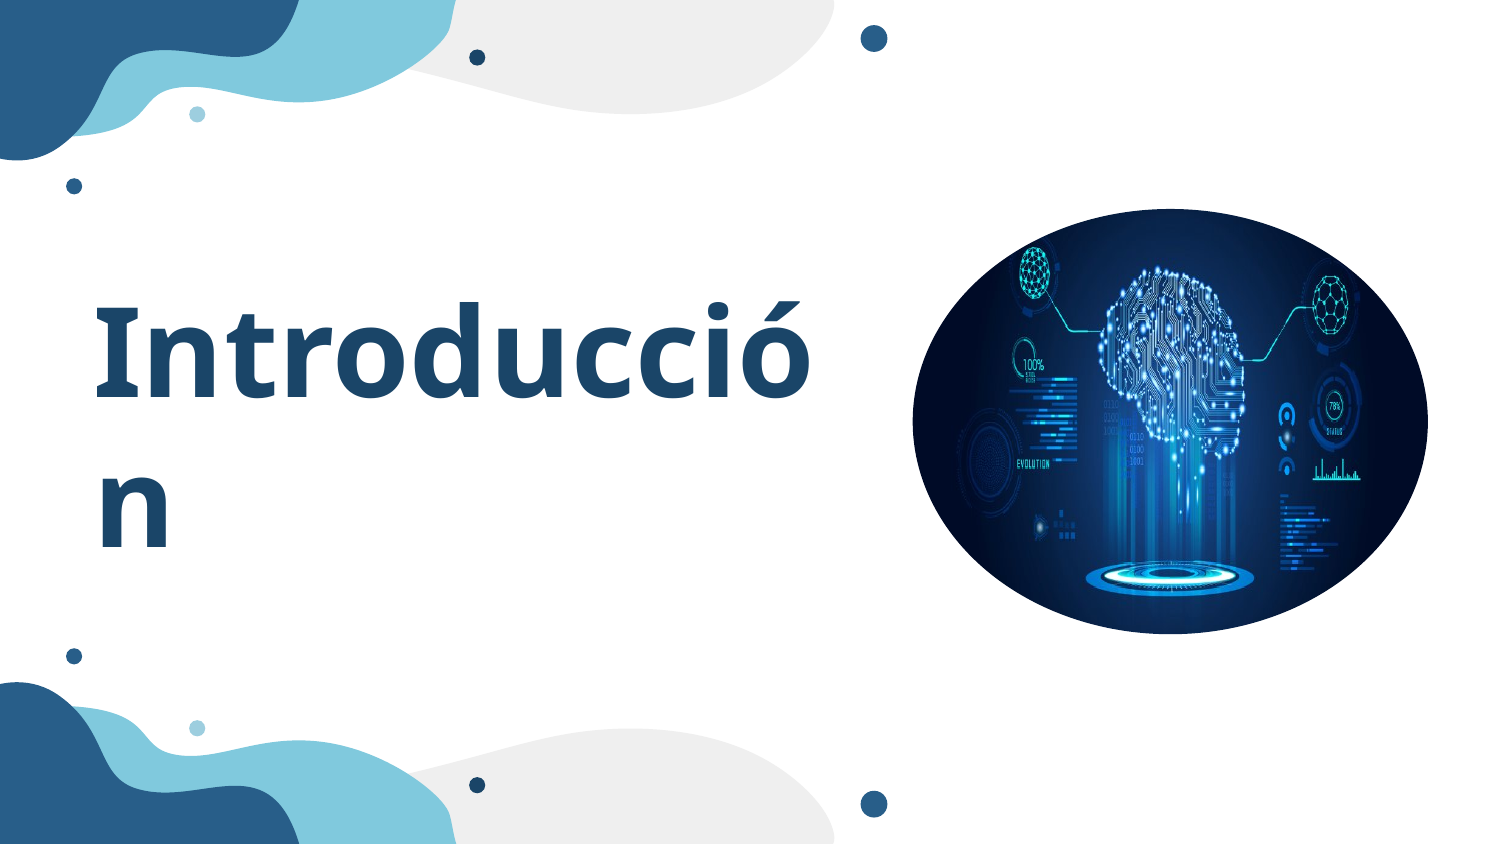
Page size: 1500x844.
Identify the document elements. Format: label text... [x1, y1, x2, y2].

picture [912, 208, 1429, 635]
title Introducción [78, 354, 876, 490]
